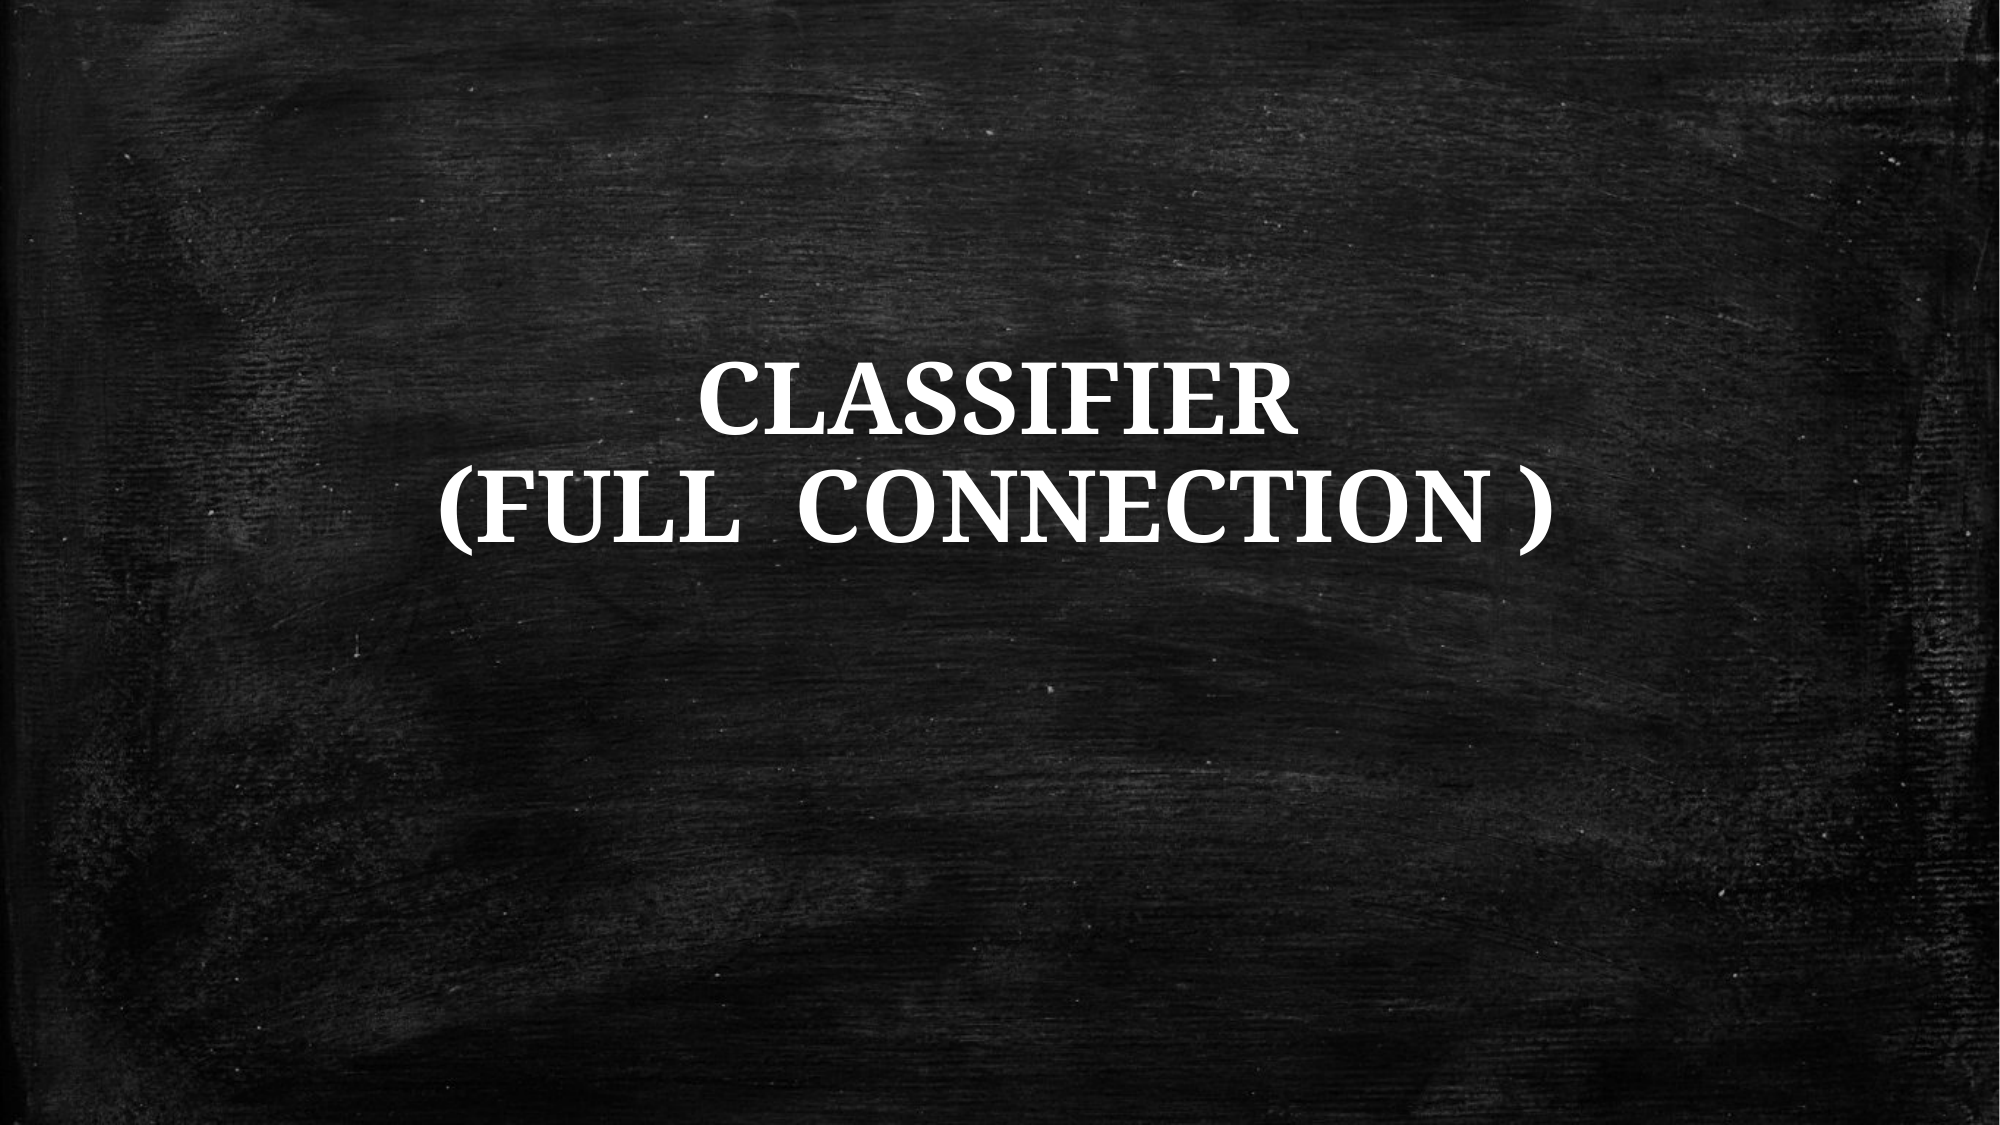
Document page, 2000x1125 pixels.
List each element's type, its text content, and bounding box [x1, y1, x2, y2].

title CLASSIFIER (FULL CONNECTION ) [230, 271, 1764, 572]
